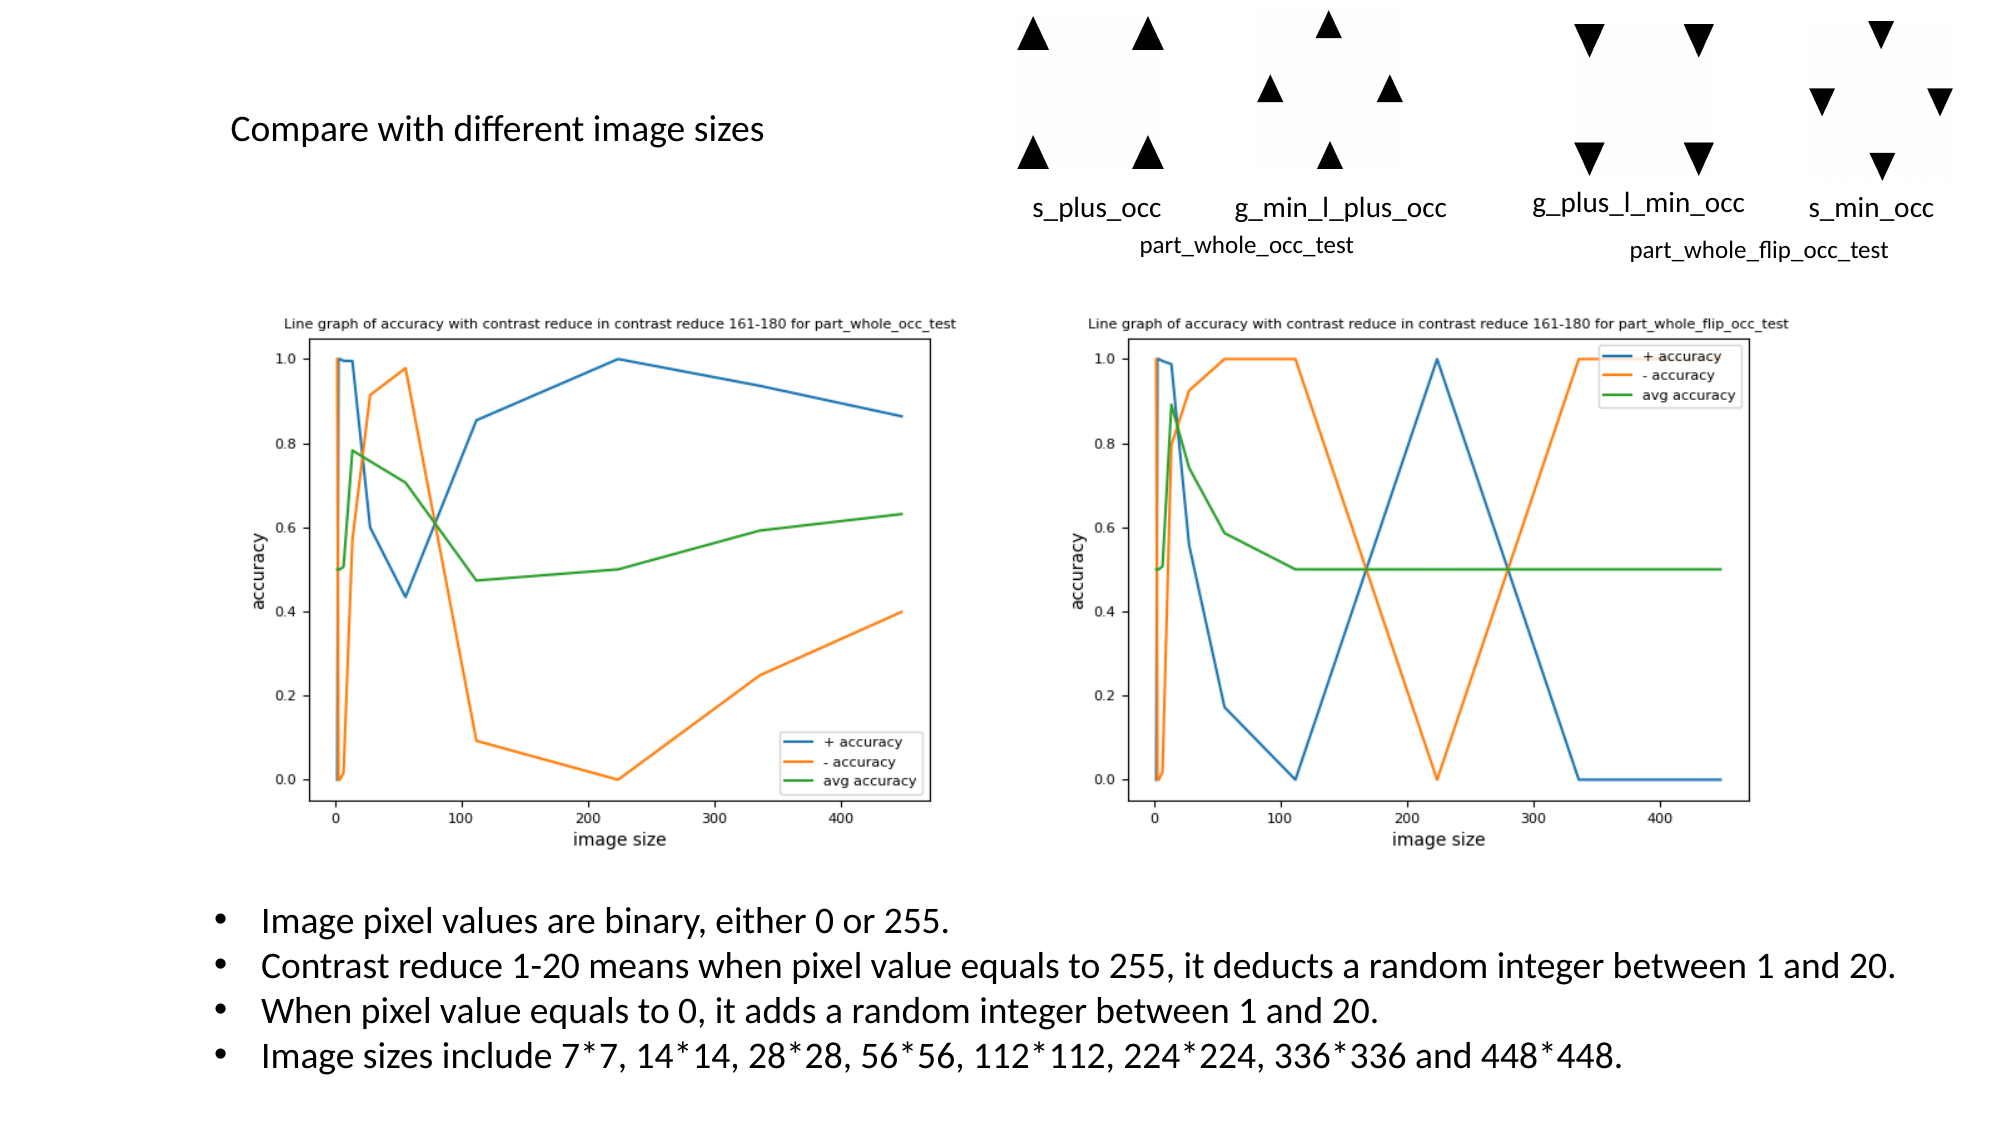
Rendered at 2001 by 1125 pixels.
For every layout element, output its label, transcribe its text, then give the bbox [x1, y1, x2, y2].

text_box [1517, 21, 1969, 232]
text_box Compare with different image sizes [215, 96, 781, 156]
picture [209, 266, 1010, 867]
picture [1028, 266, 1829, 867]
text_box part_whole_flip_occ_test [1614, 232, 1926, 272]
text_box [1017, 10, 1479, 232]
text_box part_whole_occ_test [1124, 232, 1429, 266]
text_box Image pixel values are binary, either 0 or 255. Contrast reduce 1-20 means when pixel value equals to 255, it deducts a random integer between 1 and 20. When pixel value equals to 0, it adds a random integer between 1 and 20. Image sizes include 7*7, 14*14, 28*28, 56*56, 112*112, 224*224, 336*336 and 448*448. [199, 888, 1922, 1084]
